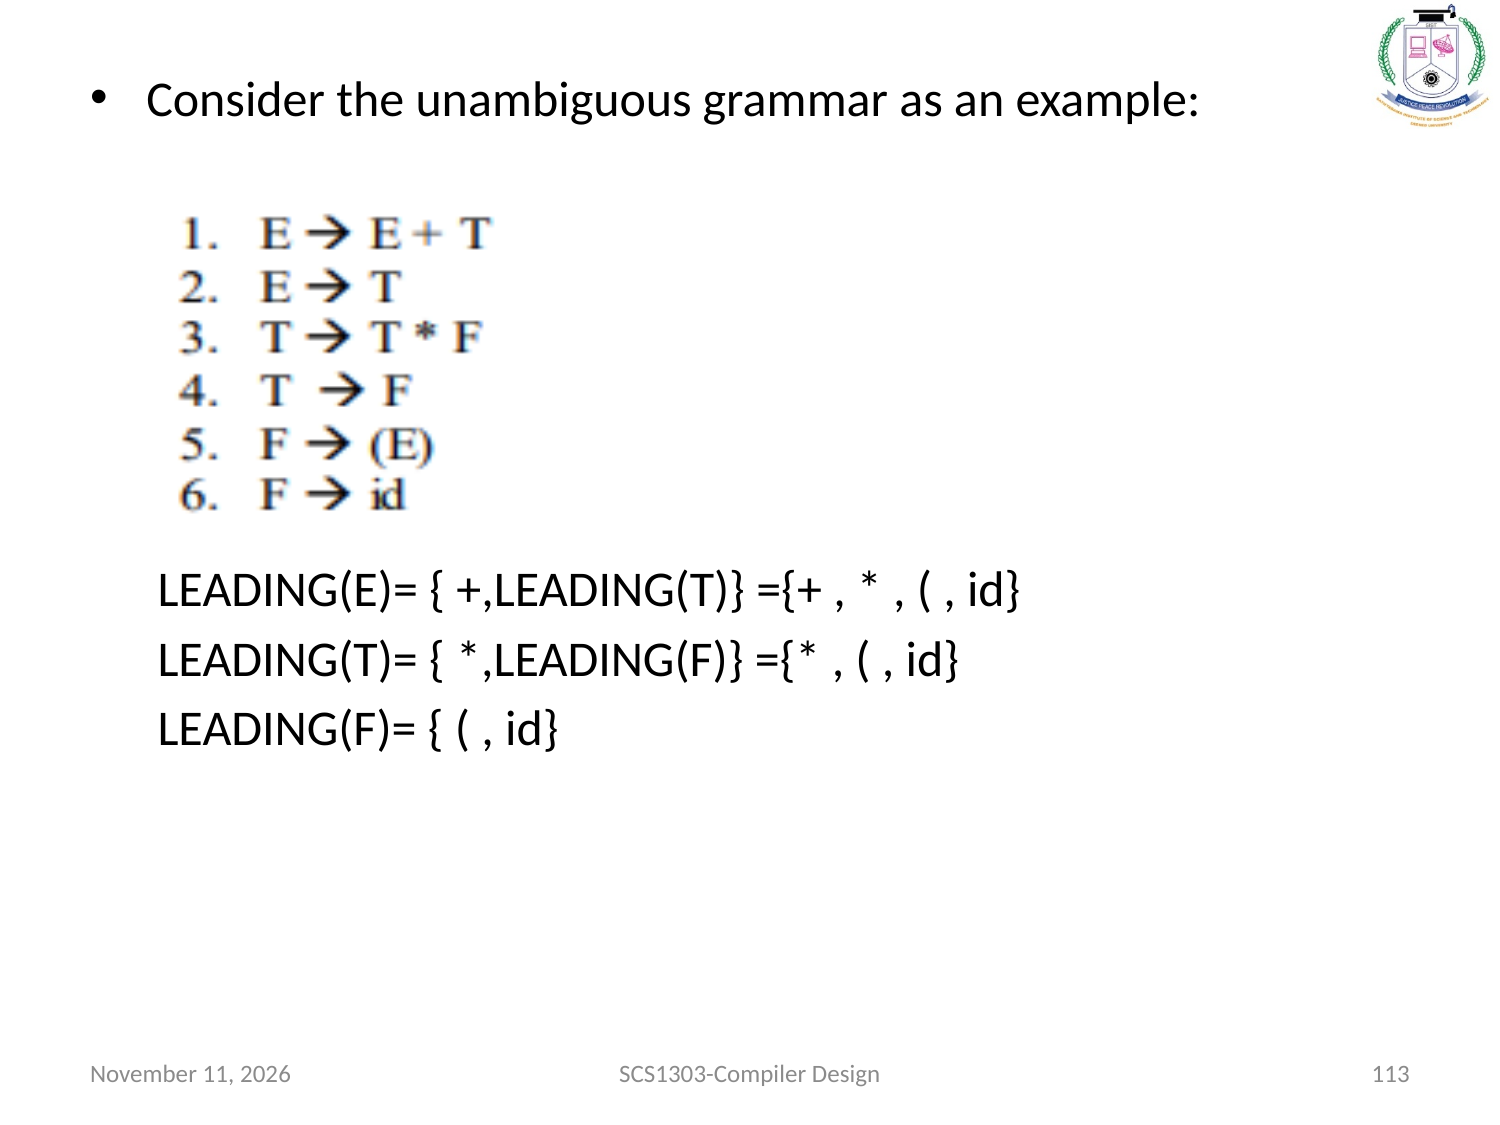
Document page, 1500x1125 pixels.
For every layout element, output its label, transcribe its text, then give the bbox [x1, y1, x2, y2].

picture [1361, 0, 1500, 129]
footer SCS1303-Compiler Design [512, 1042, 988, 1103]
list Consider the unambiguous grammar as an example: LEADING(E)= { +,LEADING(T)} ={+ , * , ( , id} LEADING(T)= { *,LEADING(F)} ={* , ( , id} LEADING(F)= { ( , id} [75, 58, 1425, 1005]
picture [140, 187, 543, 540]
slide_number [75, 1042, 425, 1103]
slide_number 113 [1074, 1042, 1425, 1103]
